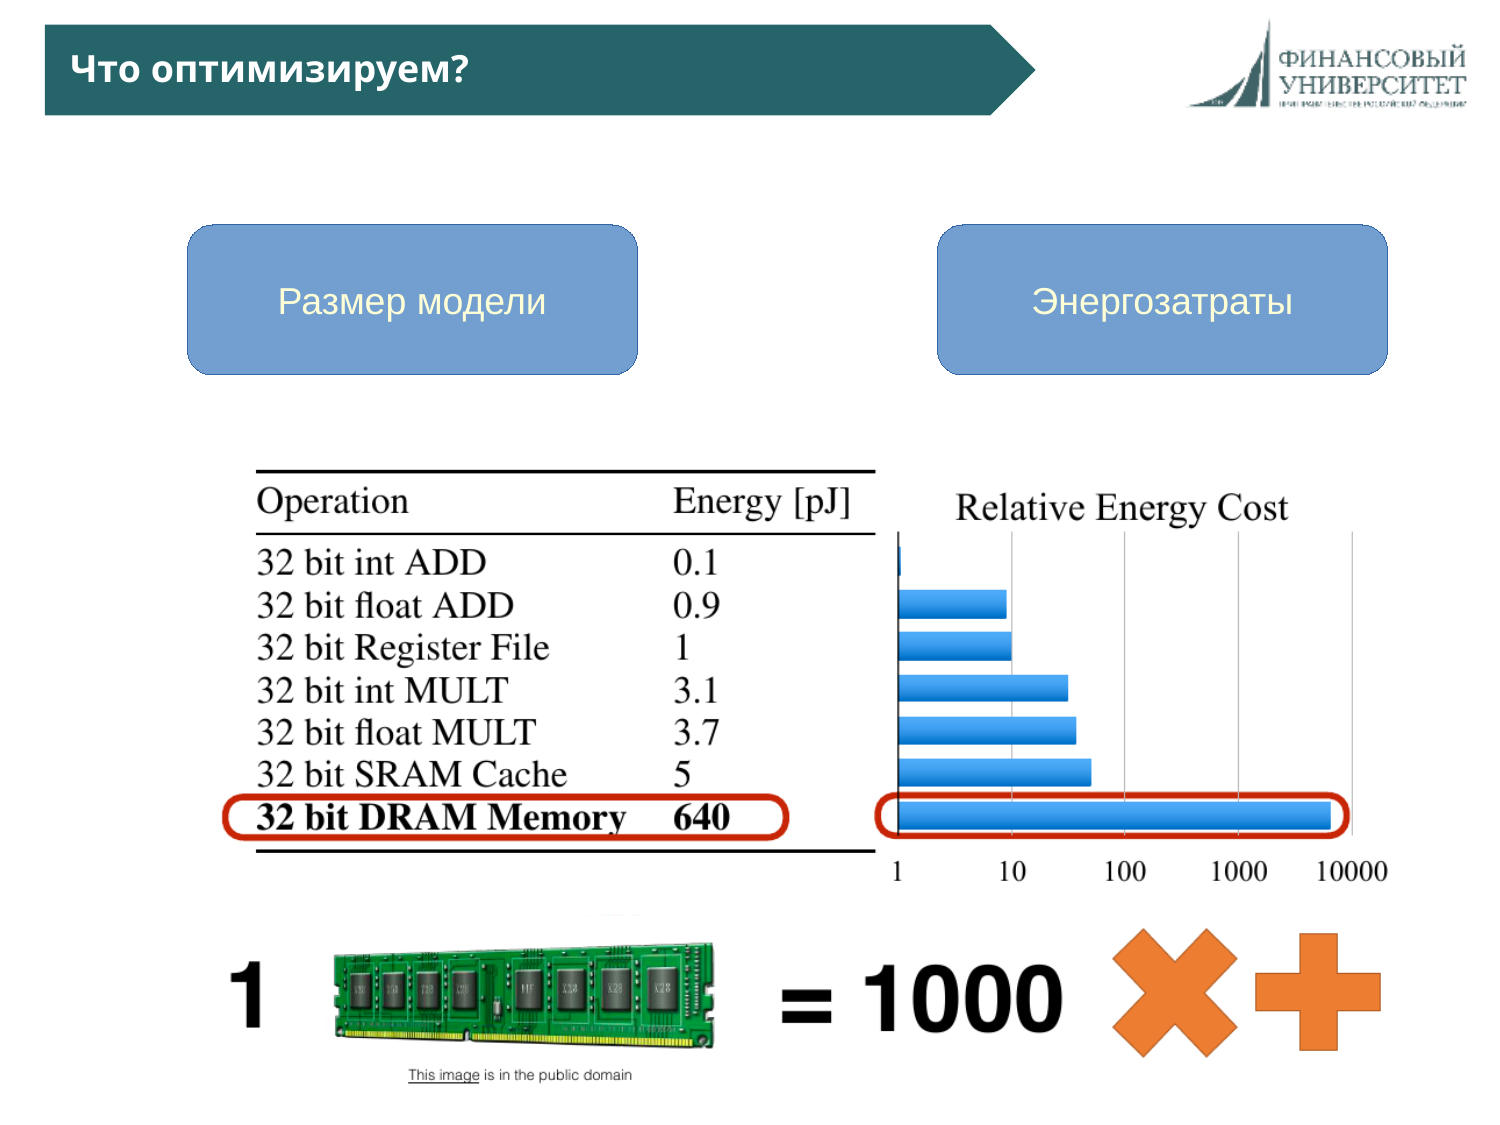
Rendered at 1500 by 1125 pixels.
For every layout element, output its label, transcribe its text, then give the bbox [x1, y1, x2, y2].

picture [111, 449, 1426, 1094]
text_box [42, 22, 1039, 118]
text_box Размер модели [187, 224, 638, 375]
text_box Энергозатраты [937, 224, 1388, 375]
picture [1184, 15, 1468, 116]
text_box Что оптимизируем? [55, 37, 494, 98]
